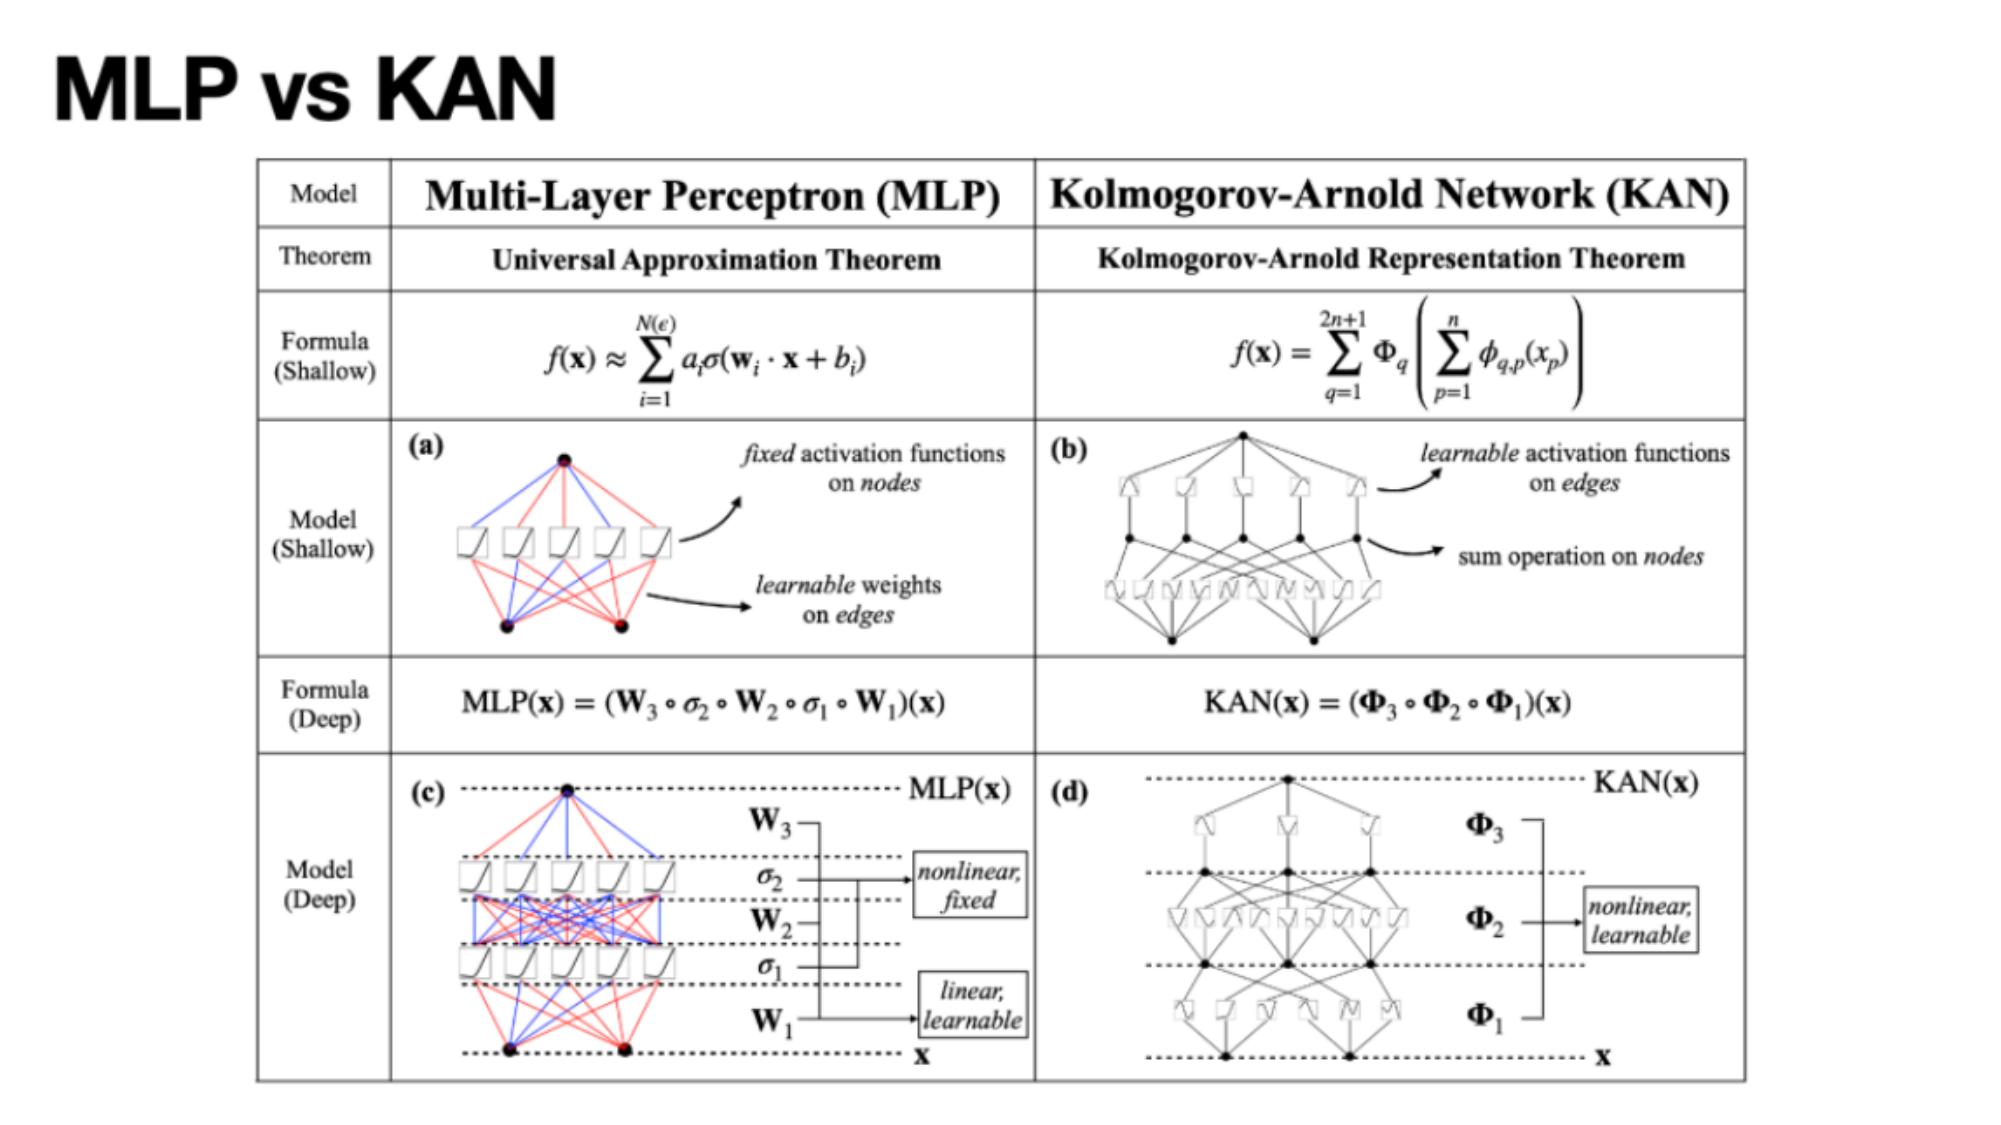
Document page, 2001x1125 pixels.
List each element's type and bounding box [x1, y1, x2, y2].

list [0, 0, 2000, 1125]
